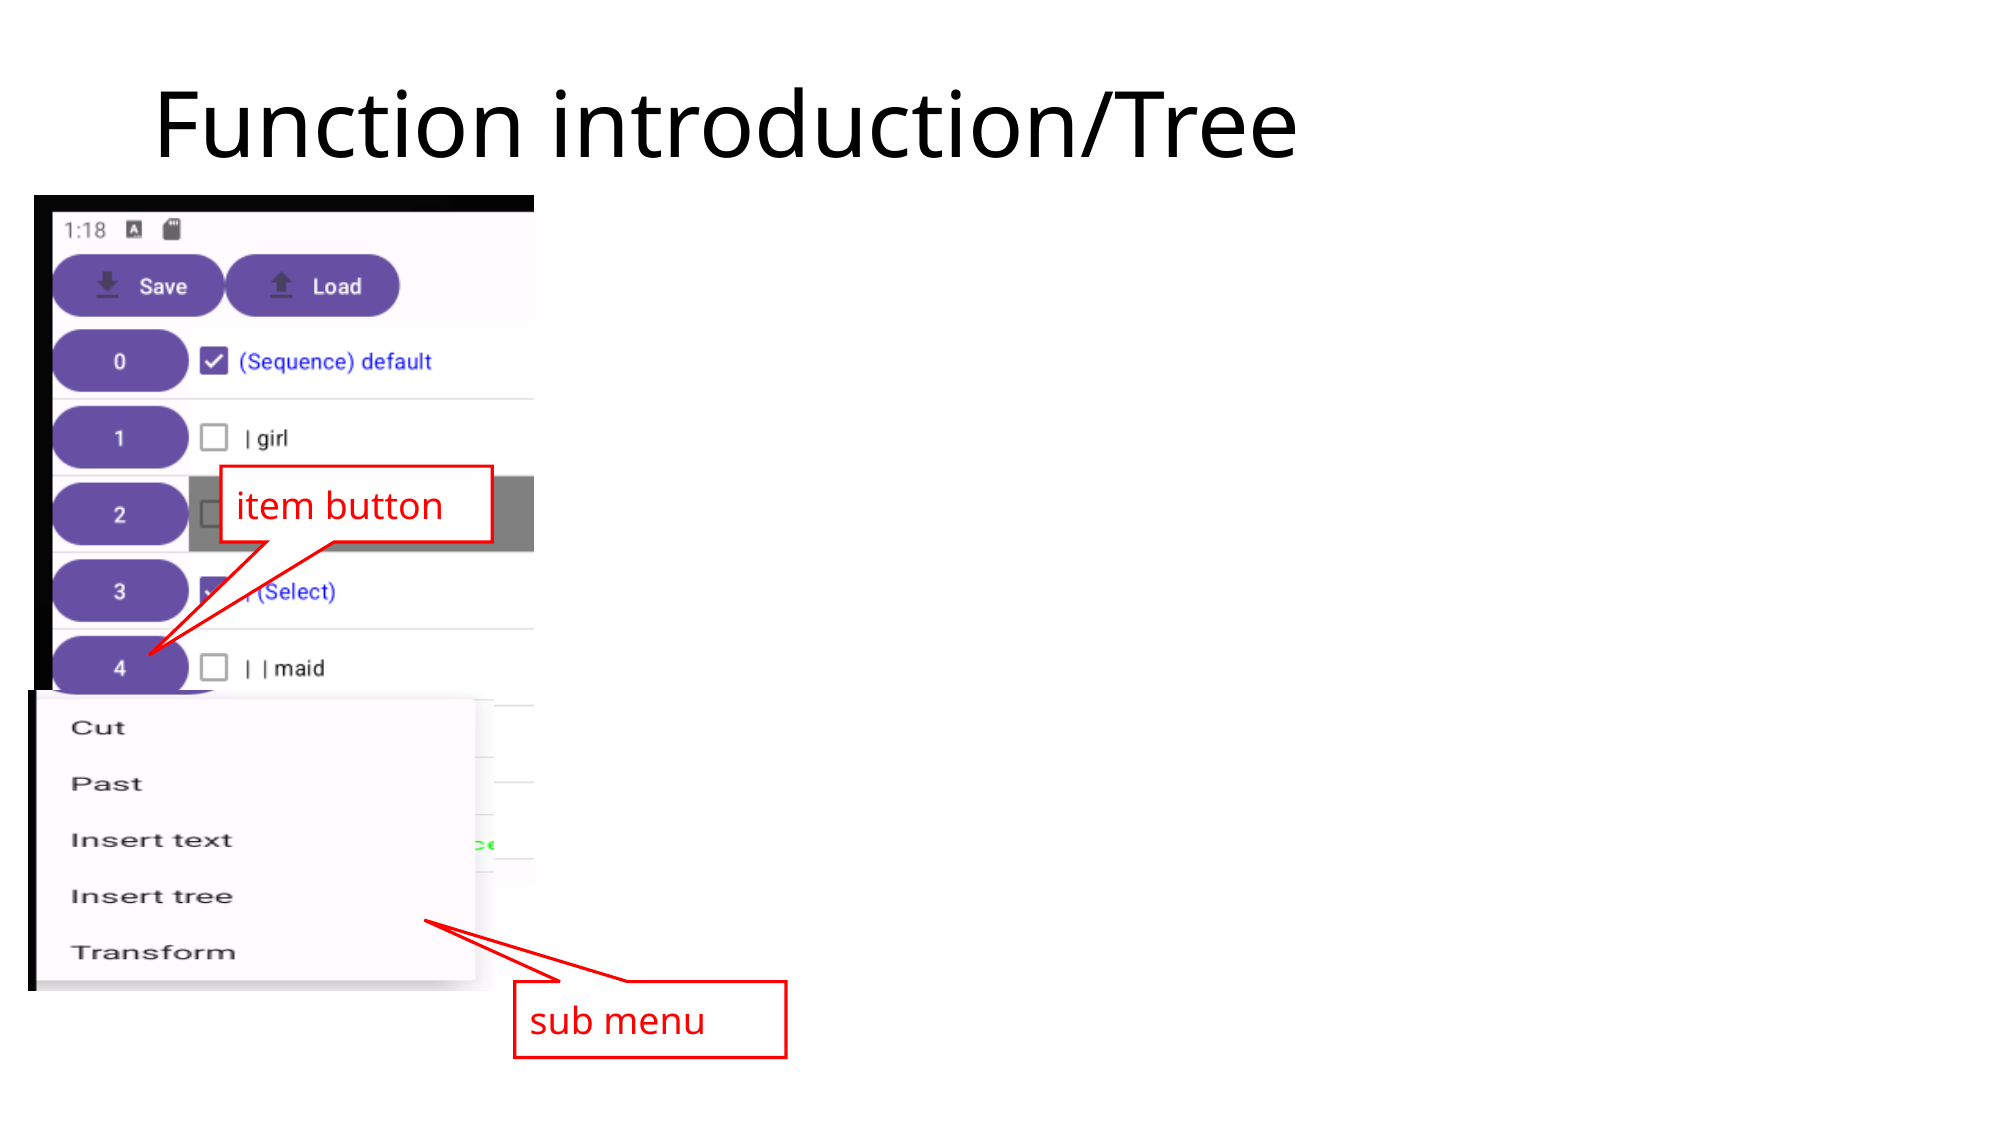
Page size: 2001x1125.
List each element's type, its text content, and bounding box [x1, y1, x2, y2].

picture [28, 195, 534, 991]
text_box sub menu [494, 940, 787, 1059]
title Function introduction/Tree [137, 59, 1863, 196]
